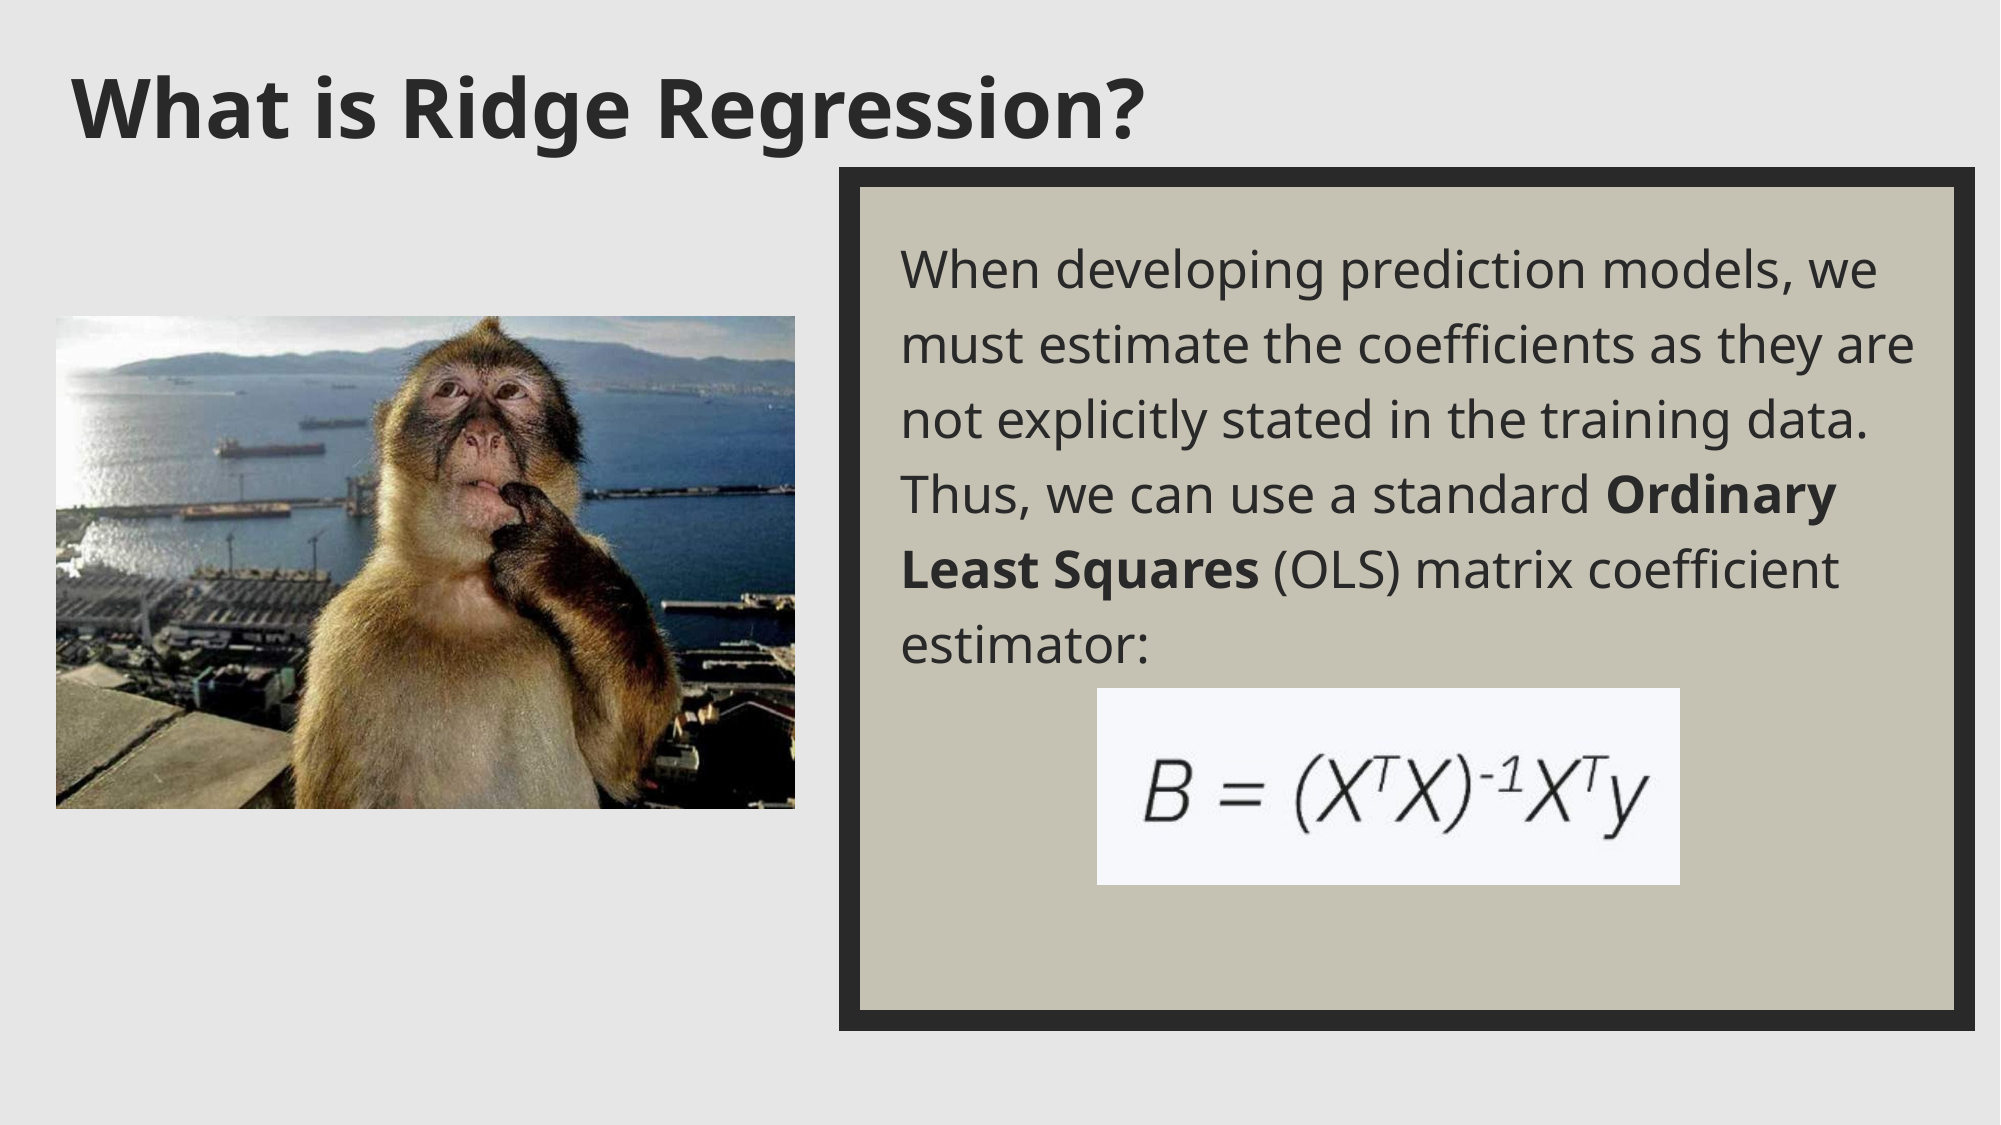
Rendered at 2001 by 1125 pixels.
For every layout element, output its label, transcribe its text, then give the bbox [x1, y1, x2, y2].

title What is Ridge Regression? [56, 59, 1171, 189]
text_box When developing prediction models, we must estimate the coefficients as they are not explicitly stated in the training data. Thus, we can use a standard Ordinary Least Squares (OLS) matrix coefficient estimator: [885, 216, 1951, 1038]
picture [56, 316, 795, 809]
text_box [849, 176, 1966, 1022]
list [1097, 688, 1680, 885]
